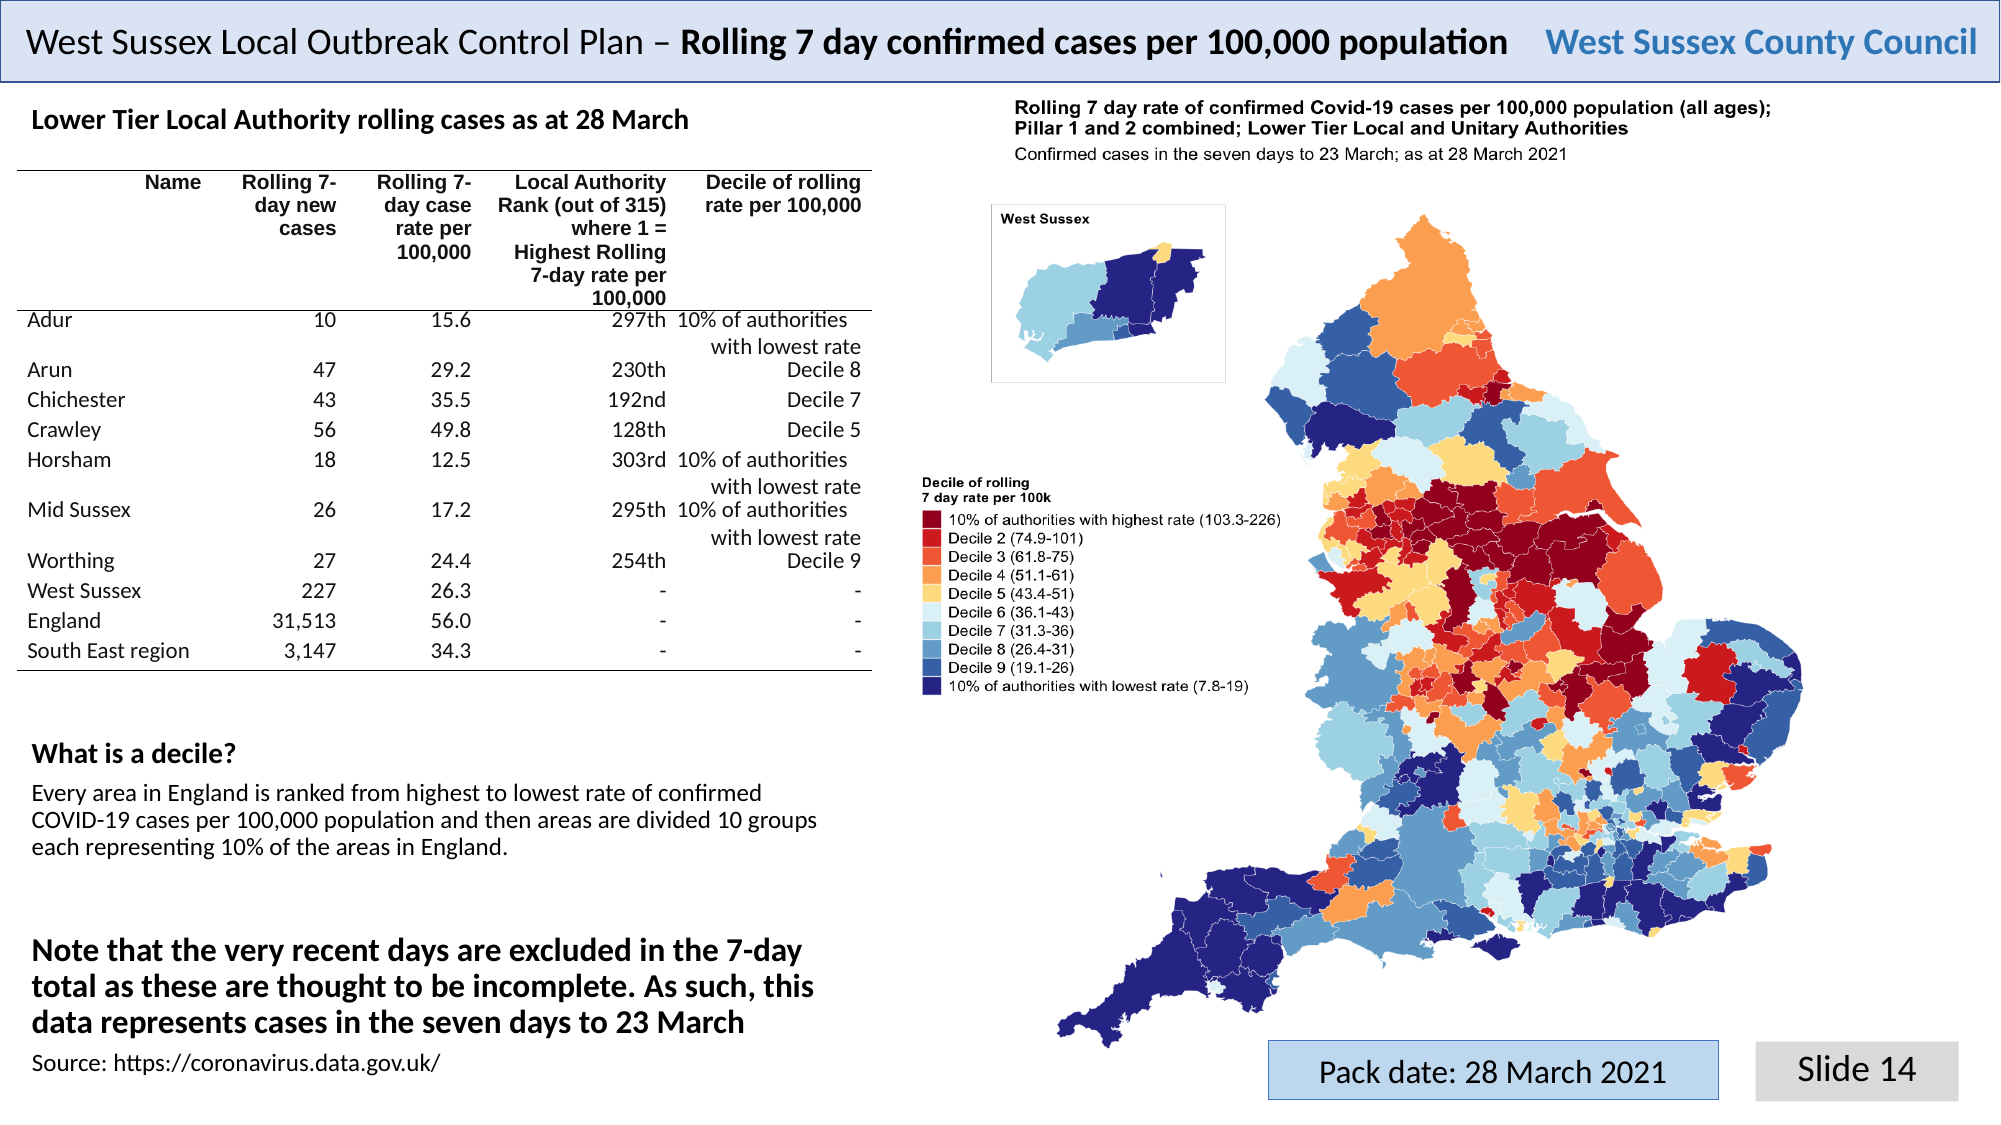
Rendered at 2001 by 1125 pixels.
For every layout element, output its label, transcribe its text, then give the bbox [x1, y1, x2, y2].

table_cell Crawley [17, 420, 212, 450]
table_cell 24.4 [347, 551, 482, 581]
table_cell 18 [212, 450, 347, 501]
table_cell Chichester [17, 390, 212, 420]
table_cell South East region [17, 641, 212, 670]
table_cell - [677, 581, 872, 611]
table_cell 10% of authorities with lowest rate [677, 450, 872, 501]
table_cell 254th [482, 551, 677, 581]
table_cell - [677, 611, 872, 641]
table_header Rolling 7-day case rate per 100,000 [347, 171, 482, 310]
table_cell 49.8 [347, 420, 482, 450]
table_cell 230th [482, 360, 677, 390]
table_header Local Authority Rank (out of 315) where 1 = Highest Rolling 7-day rate per 100,000 [482, 171, 677, 310]
list Every area in England is ranked from highest to lowest rate of confirmed COVID-19 cases per 100,000 population and then areas are divided 10 groups each representing 10% of the areas in England. [16, 772, 853, 900]
table_cell Worthing [17, 551, 212, 581]
table_cell - [482, 581, 677, 611]
table_cell 47 [212, 360, 347, 390]
table_cell 295th [482, 501, 677, 551]
table_cell West Sussex [17, 581, 212, 611]
table_cell 192nd [482, 390, 677, 420]
table_cell Decile 8 [677, 360, 872, 390]
list Source: https://coronavirus.data.gov.uk/ [17, 1042, 660, 1103]
table_cell 10 [212, 311, 347, 360]
table_cell Decile 5 [677, 420, 872, 450]
table_cell Mid Sussex [17, 501, 212, 551]
list Note that the very recent days are excluded in the 7-day total as these are thought to be incomplete. As such, this data represents cases in the seven days to 23 March [16, 925, 853, 1006]
table_cell 303rd [482, 450, 677, 501]
table_cell - [482, 641, 677, 670]
table_cell Adur [17, 311, 212, 360]
table_cell 56.0 [347, 611, 482, 641]
table_cell 297th [482, 311, 677, 360]
table_cell 56 [212, 420, 347, 450]
table_cell England [17, 611, 212, 641]
table_cell 128th [482, 420, 677, 450]
table_cell 31,513 [212, 611, 347, 641]
table_cell 27 [212, 551, 347, 581]
table_cell 3,147 [212, 641, 347, 670]
list Lower Tier Local Authority rolling cases as at 28 March [16, 97, 895, 173]
table_cell 35.5 [347, 390, 482, 420]
table_cell 227 [212, 581, 347, 611]
table_header Name [17, 171, 212, 310]
table_cell 15.6 [347, 311, 482, 360]
table_header Decile of rolling rate per 100,000 [677, 171, 872, 310]
table_cell - [677, 641, 872, 670]
table_cell Horsham [17, 450, 212, 501]
table_cell 10% of authorities with lowest rate [677, 501, 872, 551]
table_cell 26 [212, 501, 347, 551]
table_cell 26.3 [347, 581, 482, 611]
table_cell 43 [212, 390, 347, 420]
picture [895, 91, 1959, 1104]
table_header Rolling 7-day new cases [212, 171, 347, 310]
table_cell 29.2 [347, 360, 482, 390]
table_cell 12.5 [347, 450, 482, 501]
list What is a decile? [16, 731, 562, 772]
table_cell 17.2 [347, 501, 482, 551]
table_cell 10% of authorities with lowest rate [677, 311, 872, 360]
table_cell Arun [17, 360, 212, 390]
table_cell - [482, 611, 677, 641]
table_cell Decile 9 [677, 551, 872, 581]
table_cell 34.3 [347, 641, 482, 670]
table_cell Decile 7 [677, 390, 872, 420]
